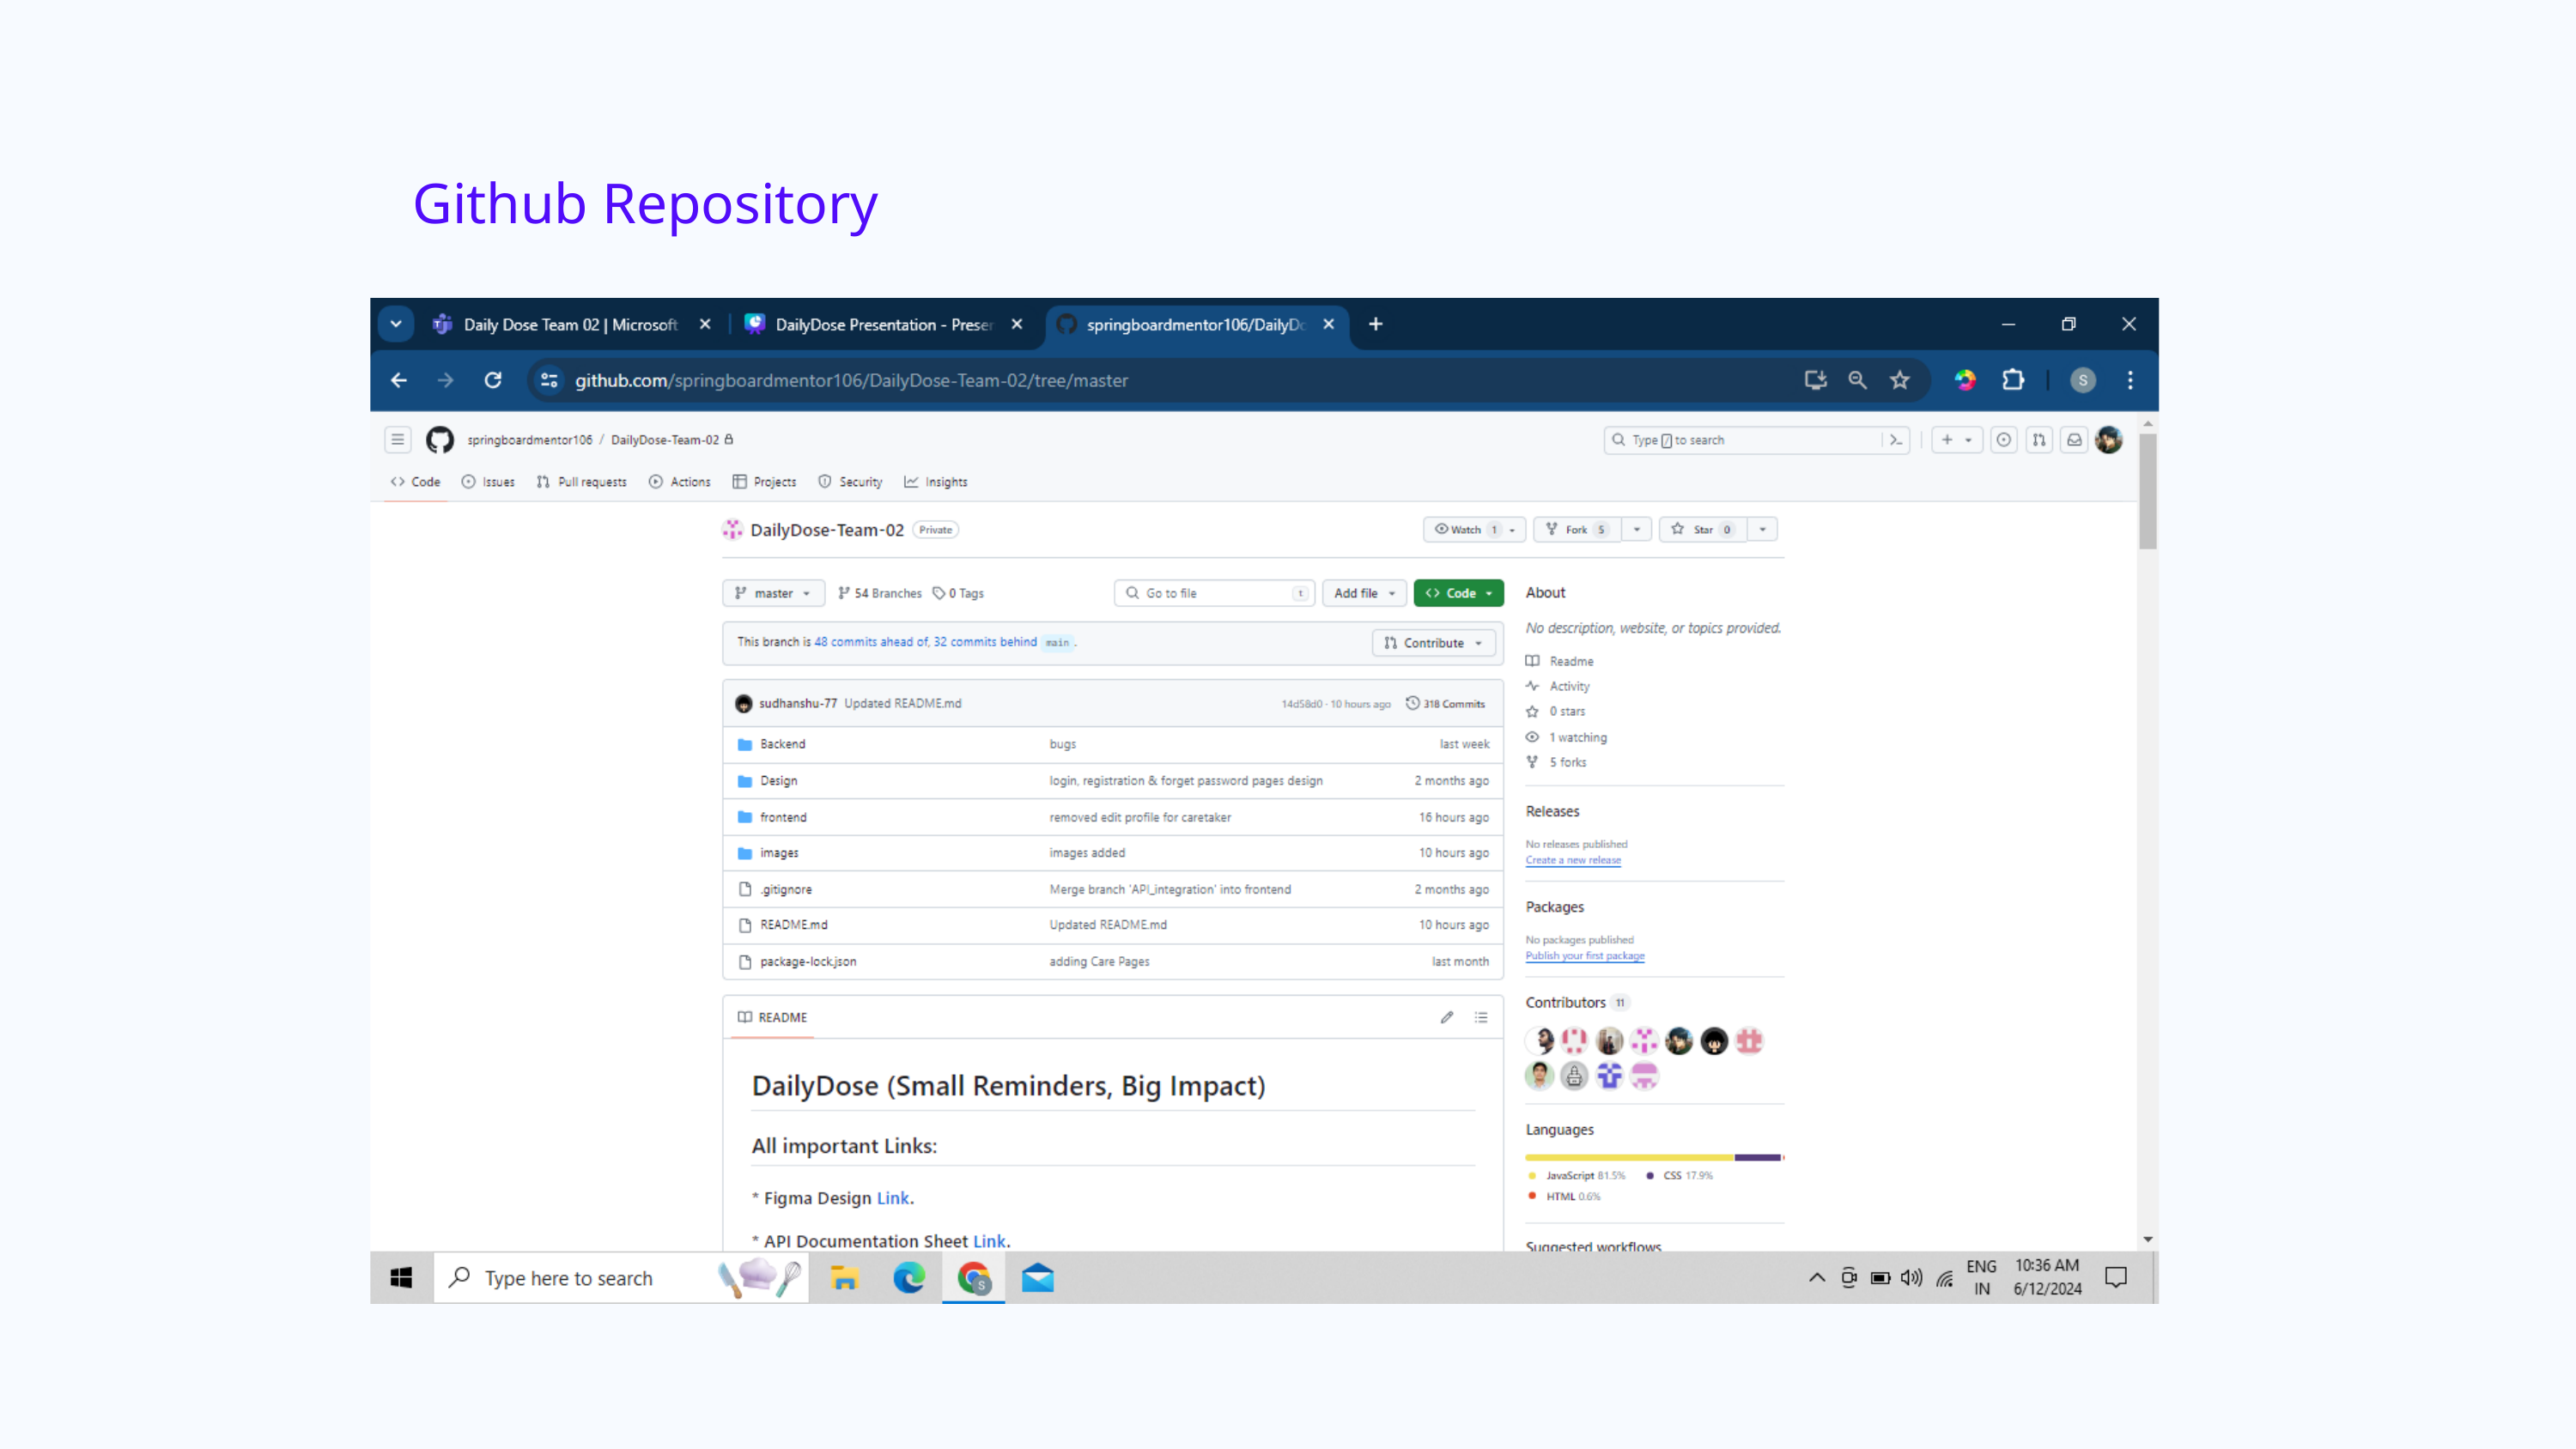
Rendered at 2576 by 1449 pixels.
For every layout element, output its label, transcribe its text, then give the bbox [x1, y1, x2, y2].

text_box Github Repository [412, 157, 1697, 235]
text_box [370, 298, 2160, 1304]
